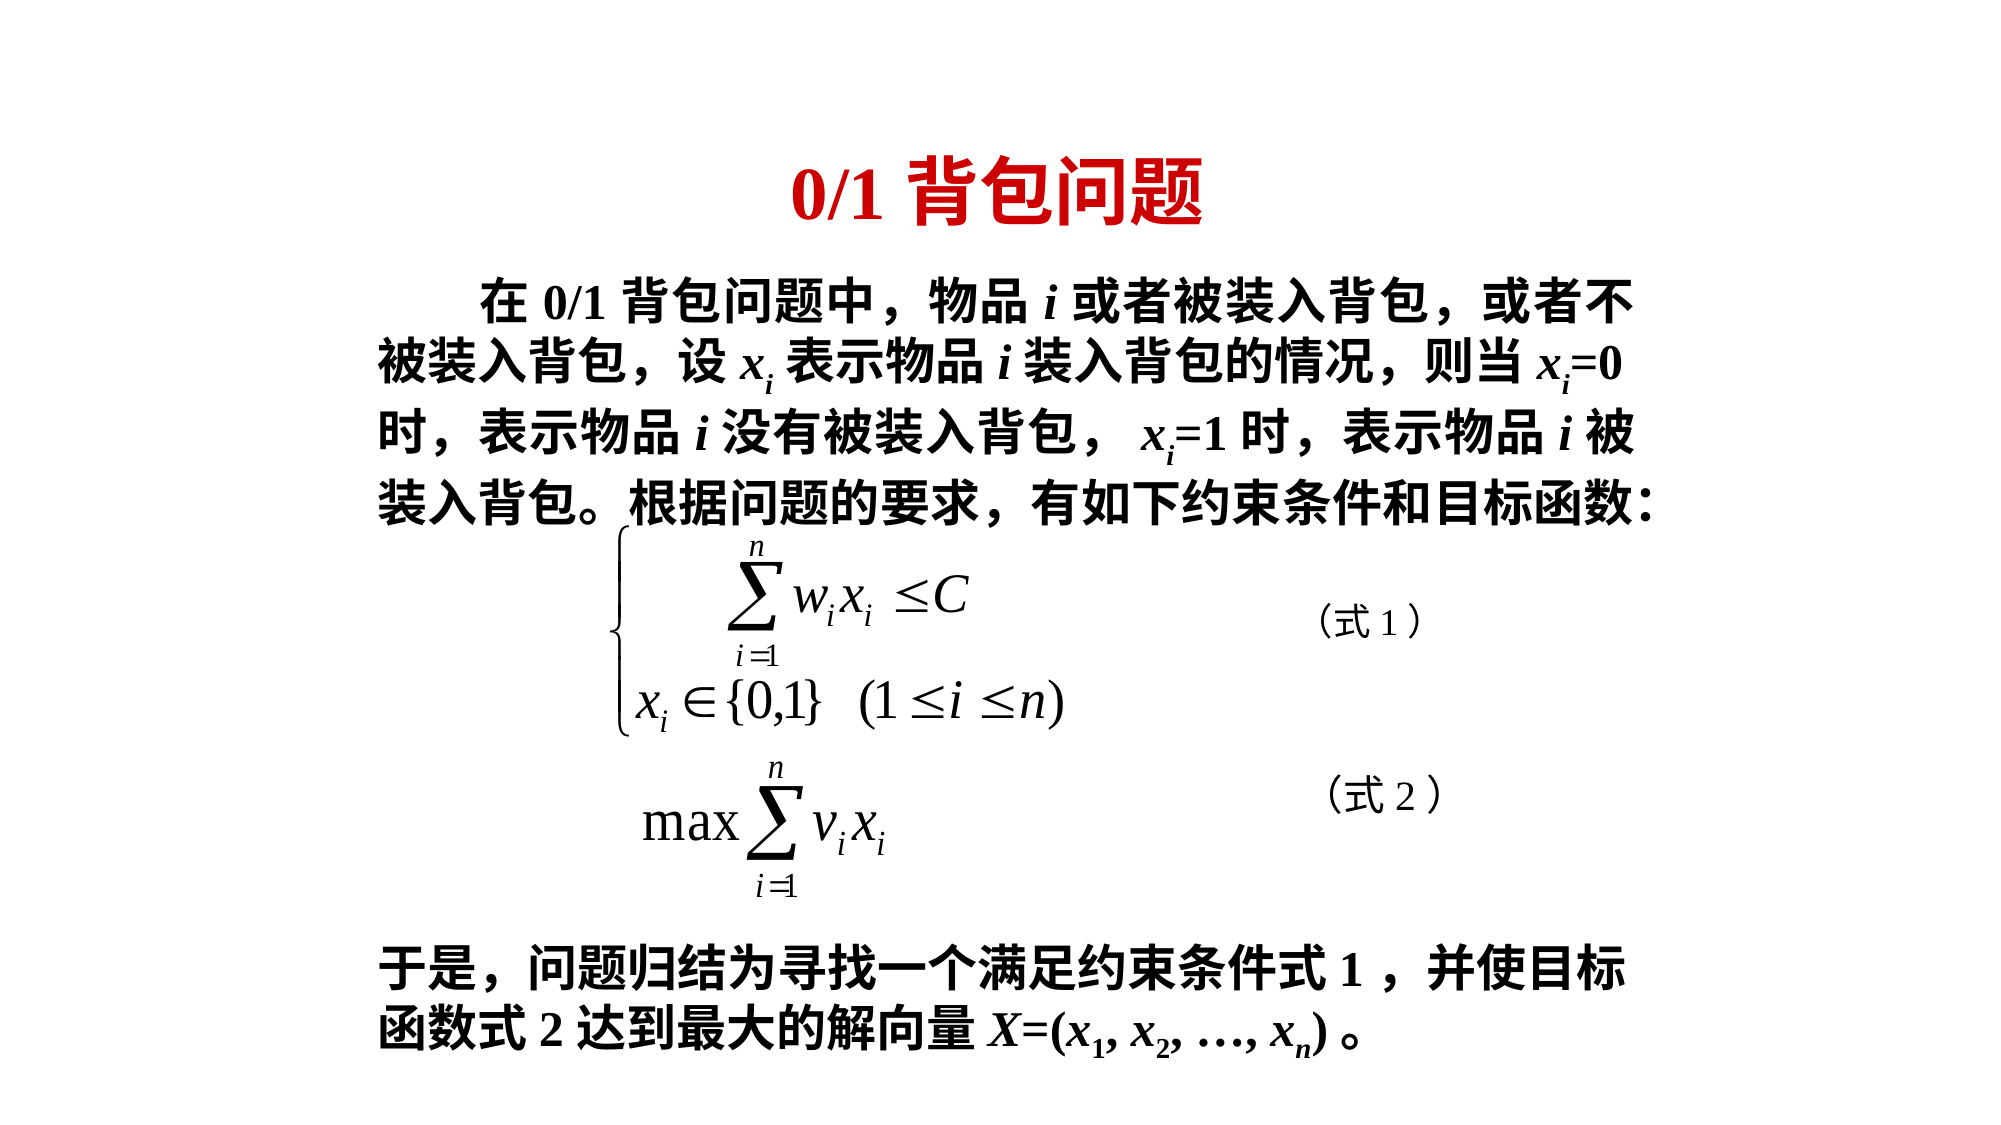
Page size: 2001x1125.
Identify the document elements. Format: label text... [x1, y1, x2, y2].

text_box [598, 515, 1532, 749]
text_box 在0/1背包问题中，物品i或者被装入背包，或者不被装入背包，设xi表示物品i装入背包的情况，则当xi=0时，表示物品i没有被装入背包，xi=1时，表示物品i被装入背包。根据问题的要求，有如下约束条件和目标函数： [362, 262, 1650, 599]
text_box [633, 739, 1544, 911]
text_box 于是，问题归结为寻找一个满足约束条件式1，并使目标函数式2达到最大的解向量X=(x1, x2, …, xn)。 [362, 928, 1686, 1072]
text_box 0/1背包问题 [575, 137, 1438, 243]
